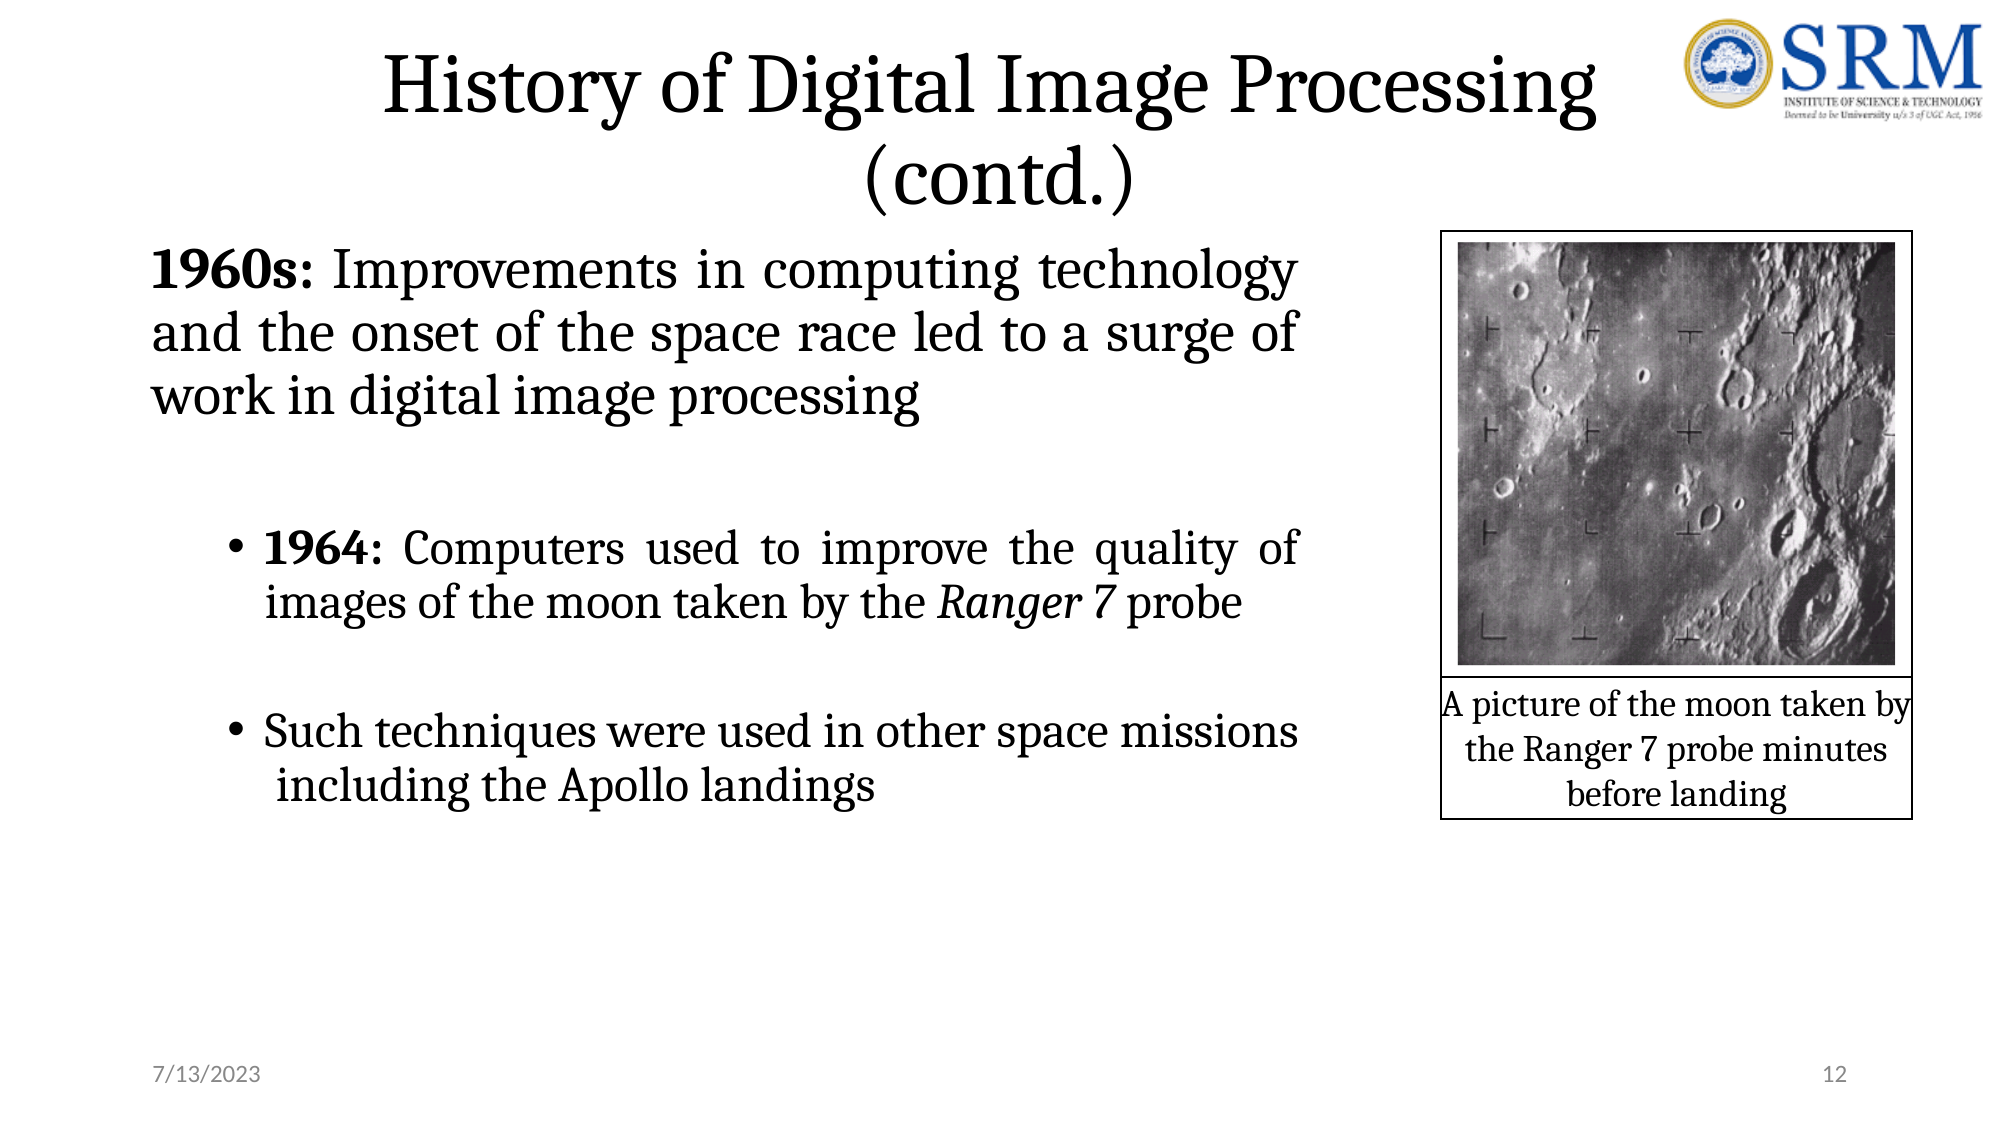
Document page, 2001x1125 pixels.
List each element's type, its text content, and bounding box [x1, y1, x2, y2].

list 1960s: Improvements in computing technology and the onset of the space race led to a surge of work in digital image processing 1964: Computers used to improve the quality of images of the moon taken by the Ranger 7 probe Such techniques were used in other space missions including the Apollo landings [137, 231, 1314, 946]
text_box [1432, 230, 1921, 820]
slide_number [137, 1042, 588, 1103]
picture [1670, 3, 2000, 131]
title History of Digital Image Processing (contd.) [207, 30, 1793, 232]
slide_number 12 [1412, 1042, 1863, 1103]
